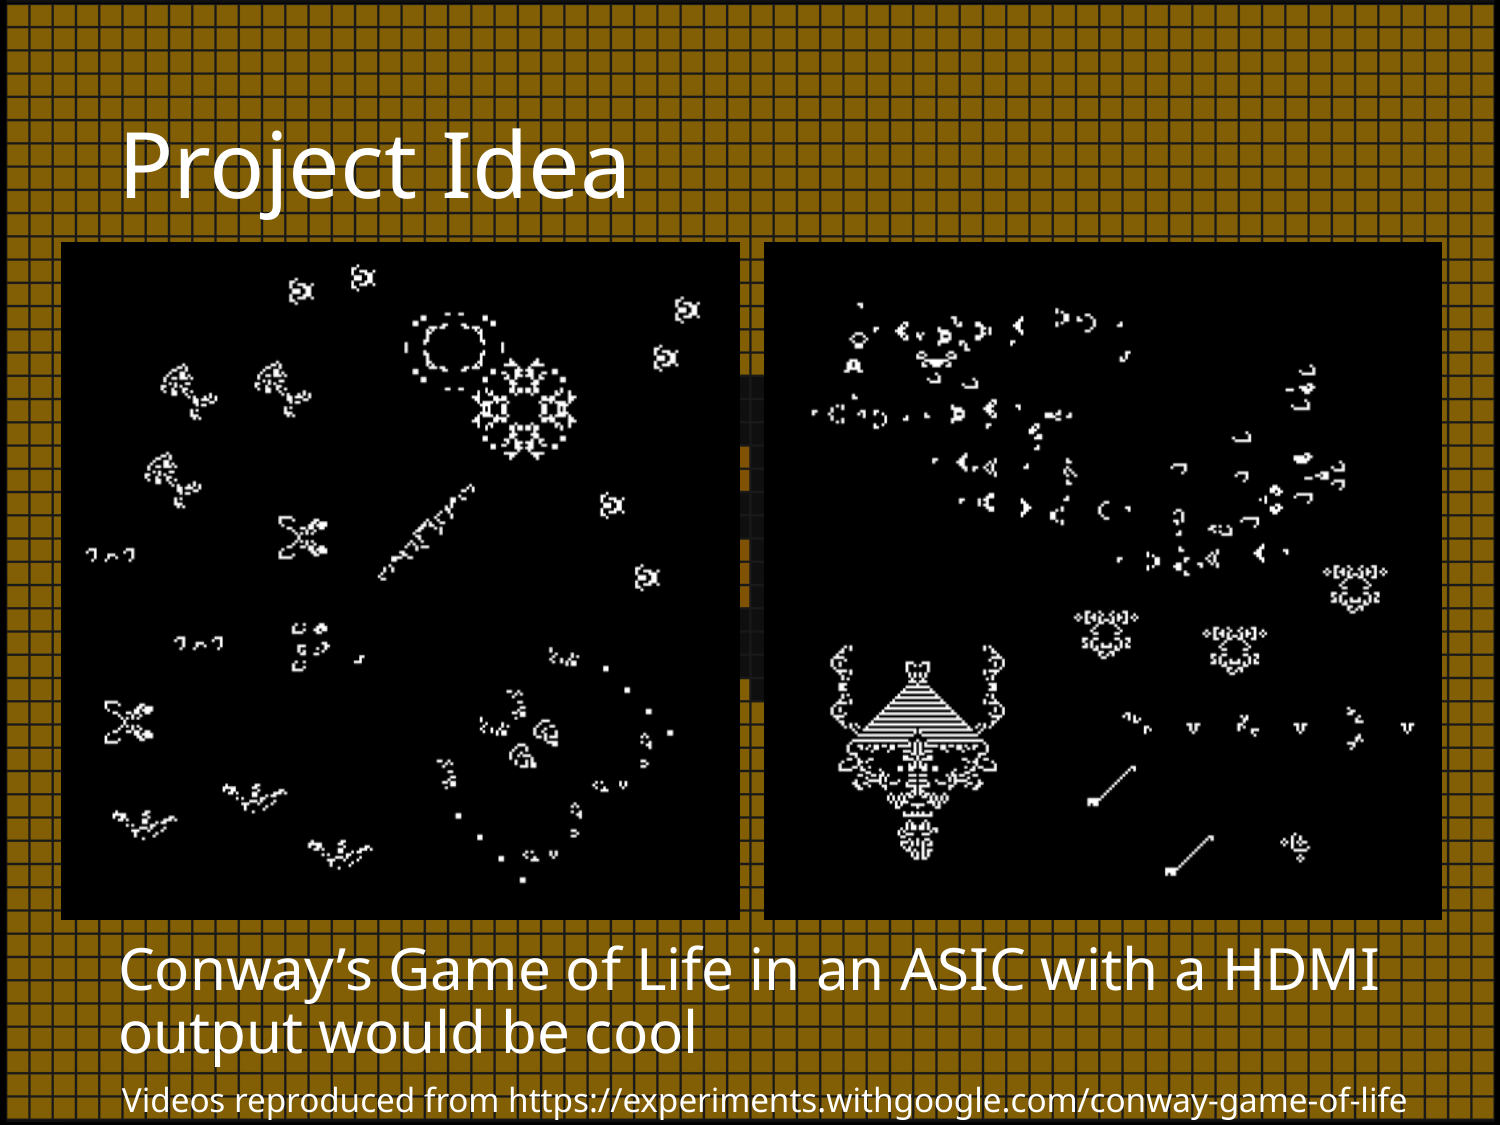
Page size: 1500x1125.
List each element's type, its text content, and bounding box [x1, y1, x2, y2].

picture [4, 0, 1496, 1122]
text_box Videos reproduced from https://experiments.withgoogle.com/conway-game-of-life [107, 1072, 1500, 1125]
